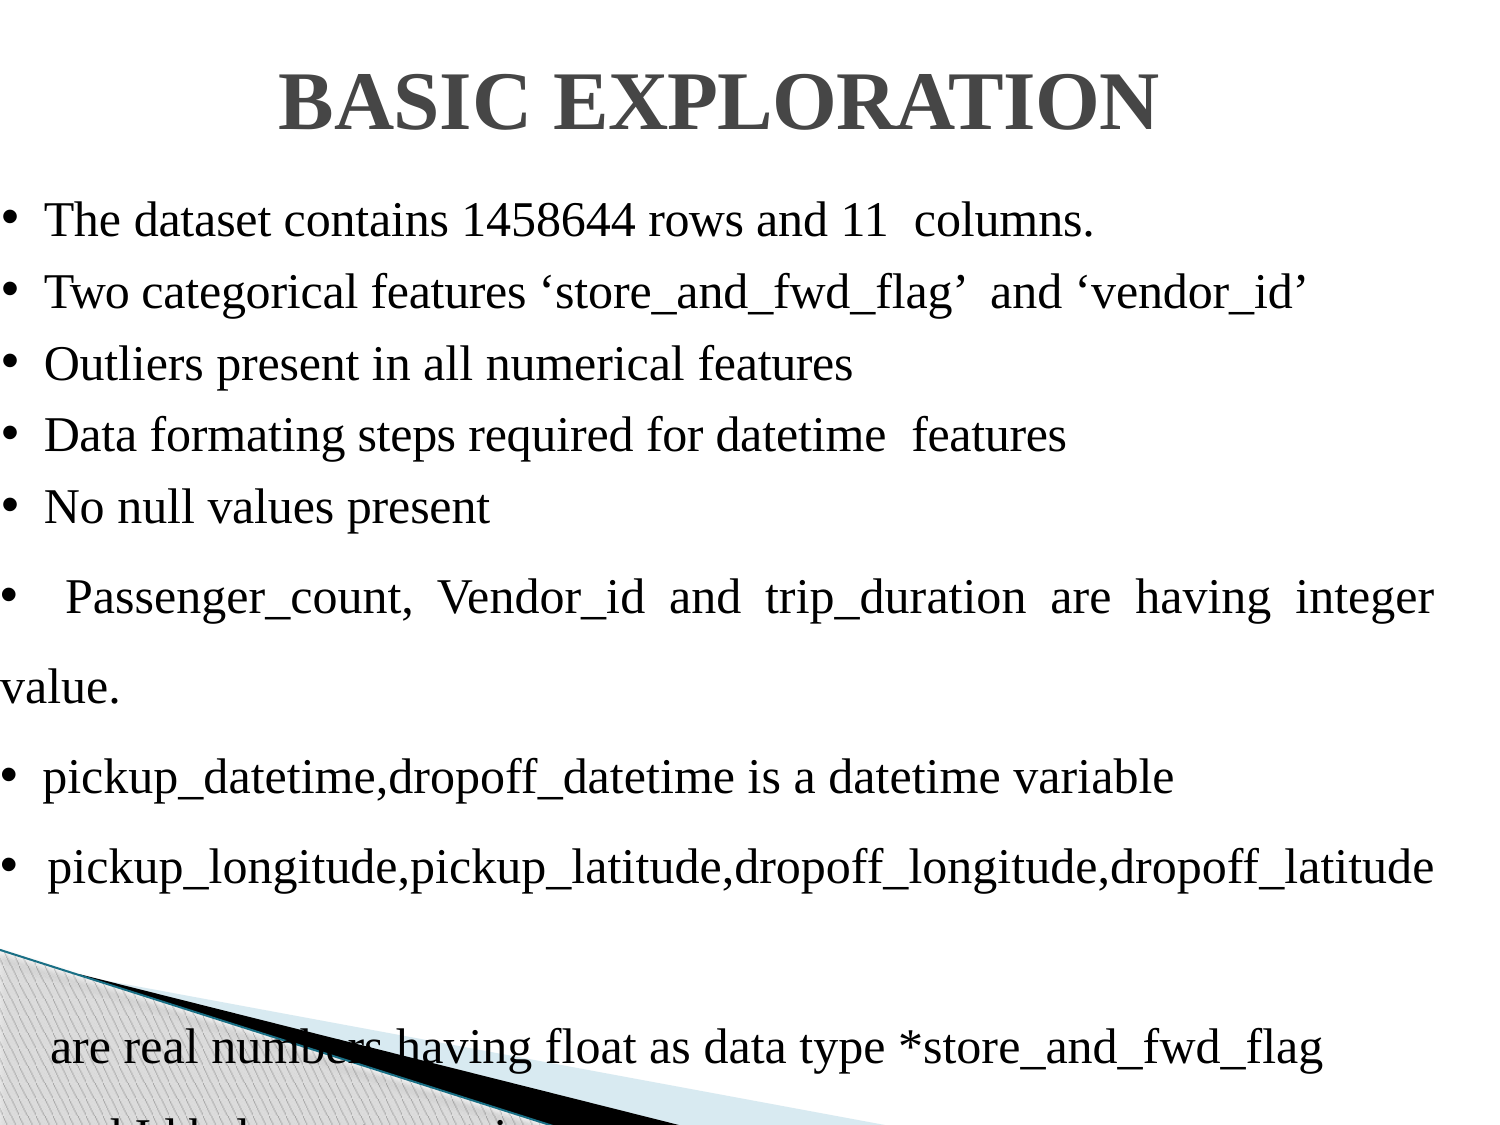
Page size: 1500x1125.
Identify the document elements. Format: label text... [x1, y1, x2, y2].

title BASIC EXPLORATION [277, 0, 1198, 184]
text_box The dataset contains 1458644 rows and 11 columns. Two categorical features ‘store_and_fwd_flag’ and ‘vendor_id’ Outliers present in all numerical features Data formating steps required for datetime features No null values present Passenger_count, Vendor_id and trip_duration are having integer value. pickup_datetime,dropoff_datetime is a datetime variable pickup_longitude,pickup_latitude,dropoff_longitude,dropoff_latitude are real numbers having float as data type *store_and_fwd_flag and Id belongs to a string data type. [0, 184, 1500, 1125]
